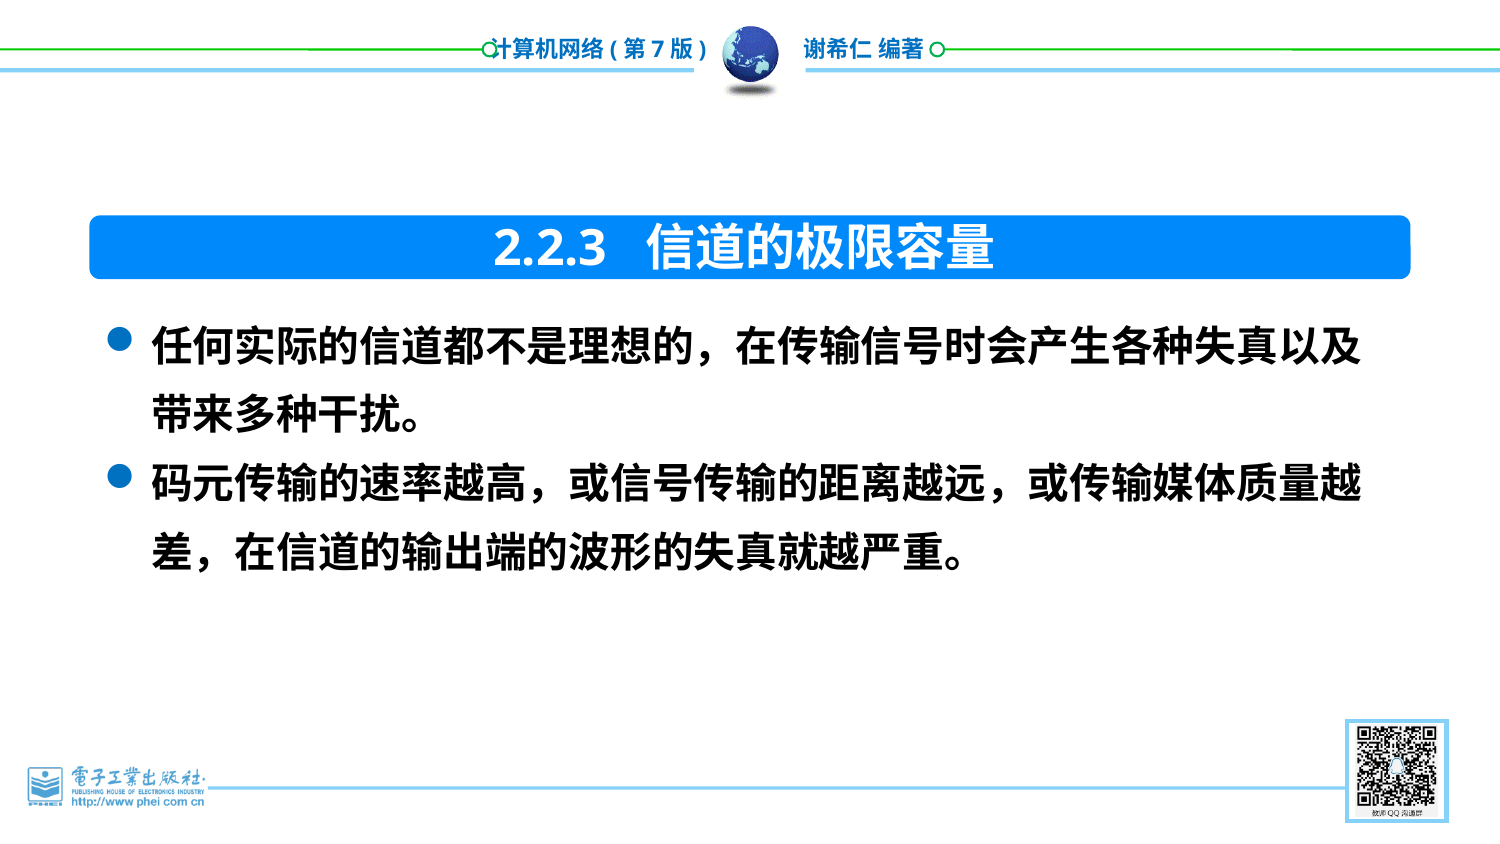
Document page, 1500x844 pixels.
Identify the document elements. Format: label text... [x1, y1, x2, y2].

picture [1355, 724, 1438, 817]
picture [23, 764, 208, 809]
text_box 任何实际的信道都不是理想的，在传输信号时会产生各种失真以及带来多种干扰。 码元传输的速率越高，或信号传输的距离越远，或传输媒体质量越差，在信道的输出端的波形的失真就越严重。 [89, 293, 1411, 583]
text_box 2.2.3 信道的极限容量 [478, 208, 1022, 284]
text_box [1022, 215, 1411, 280]
picture [720, 24, 780, 100]
text_box [89, 215, 478, 280]
